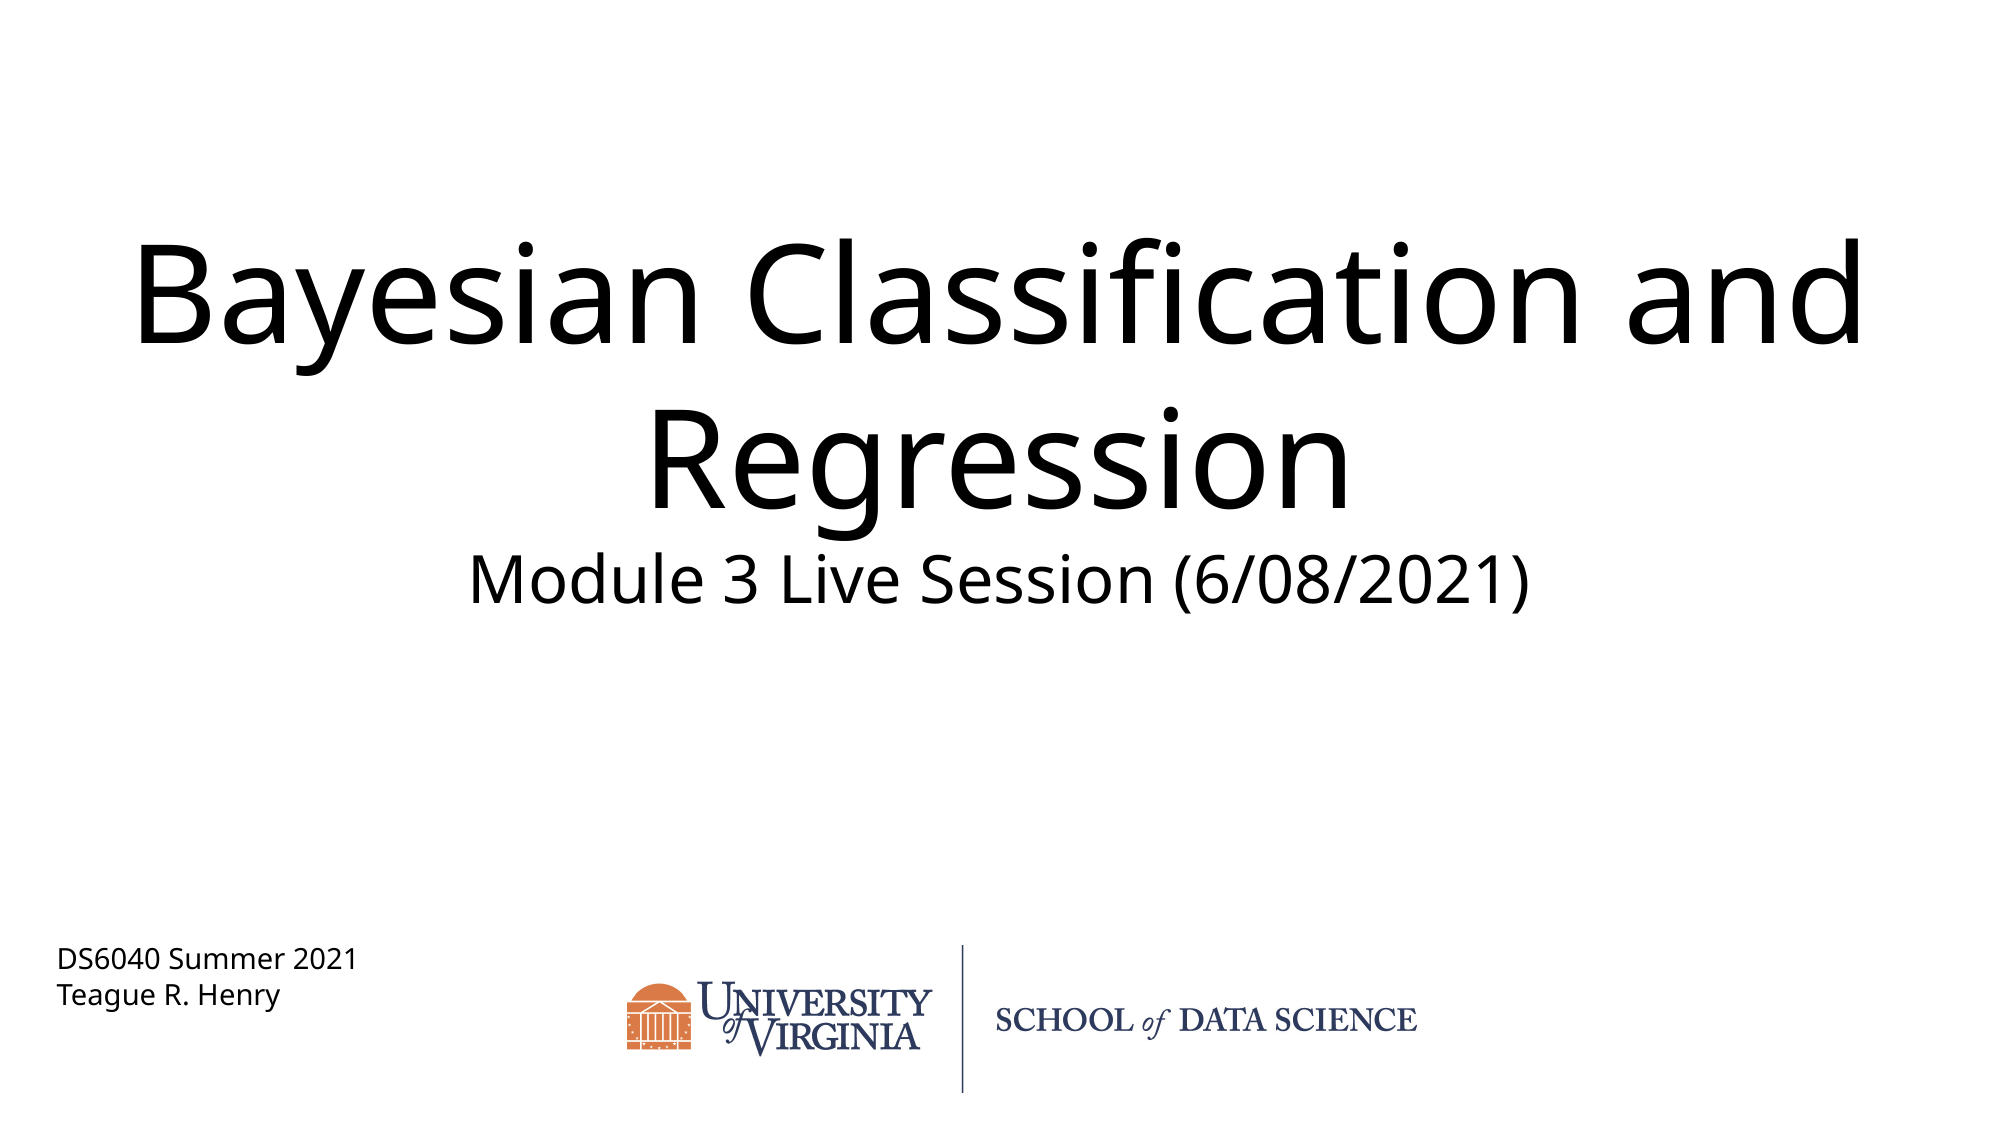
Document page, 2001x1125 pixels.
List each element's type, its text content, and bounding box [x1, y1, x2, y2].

picture [627, 945, 1417, 1093]
text_box DS6040 Summer 2021 Teague R. Henry [41, 933, 375, 1019]
text_box Bayesian Classification and Regression Module 3 Live Session (6/08/2021) [0, 199, 2000, 624]
